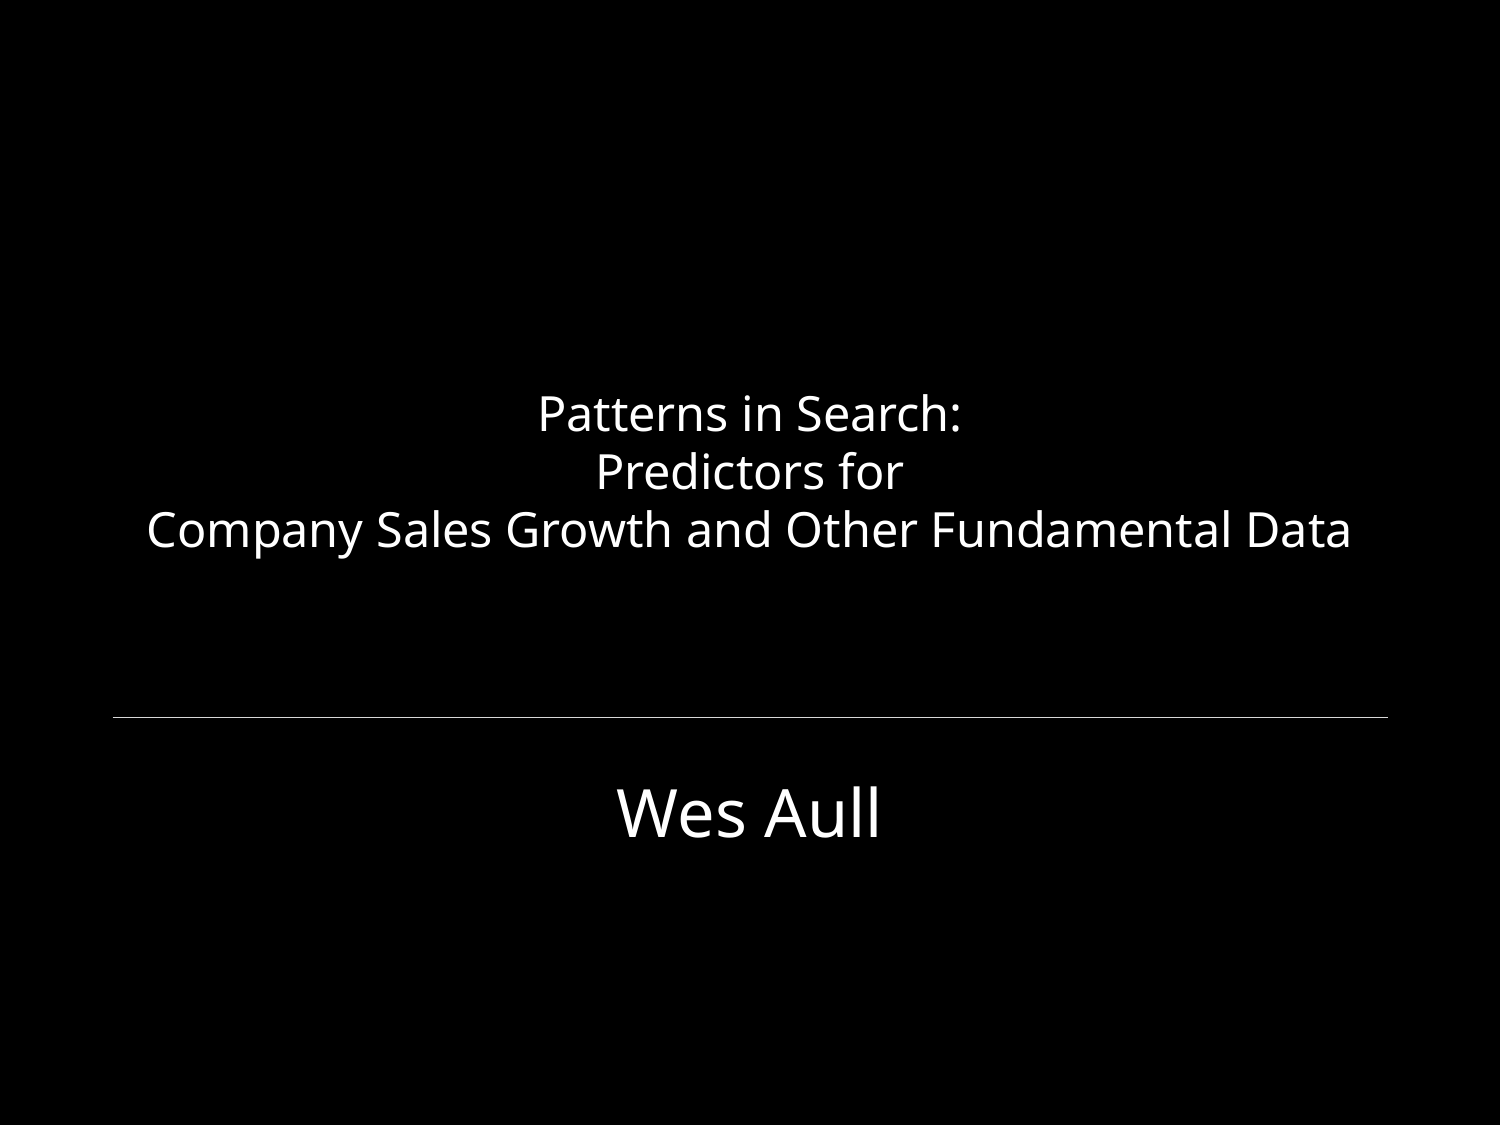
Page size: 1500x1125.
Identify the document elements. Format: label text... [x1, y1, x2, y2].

subtitle Wes Aull [225, 762, 1275, 1051]
title Patterns in Search: Predictors for Company Sales Growth and Other Fundamental Data [112, 349, 1388, 591]
